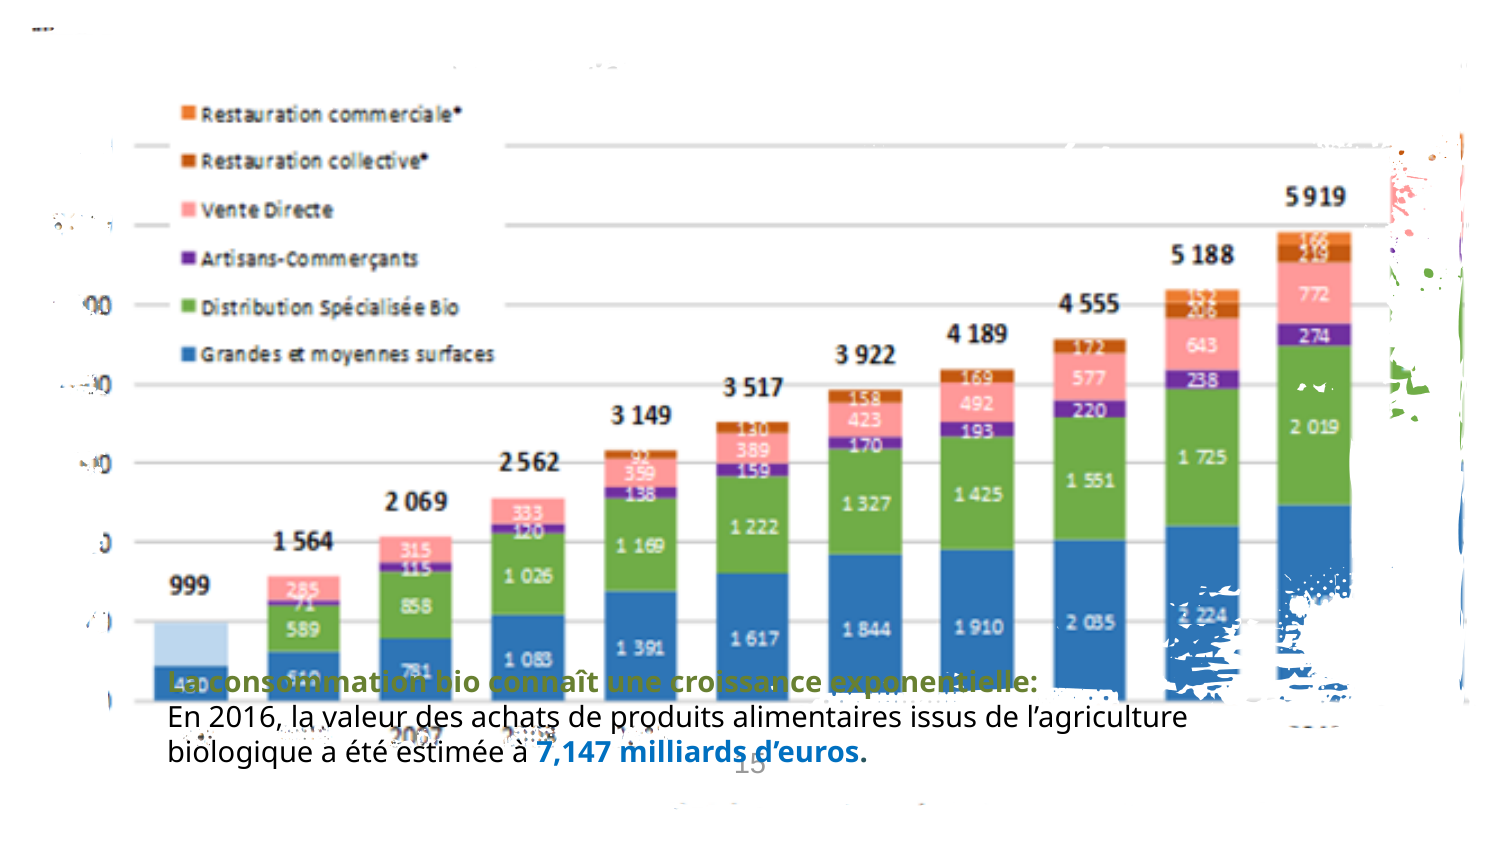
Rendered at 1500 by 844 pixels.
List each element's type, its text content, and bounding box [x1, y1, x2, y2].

picture [0, 0, 1500, 844]
text_box La consommation bio connaît une croissance exponentielle: En 2016, la valeur des achats de produits alimentaires issus de l’agriculture biologique a été estimée à 7,147 milliards d’euros. [152, 656, 1313, 811]
